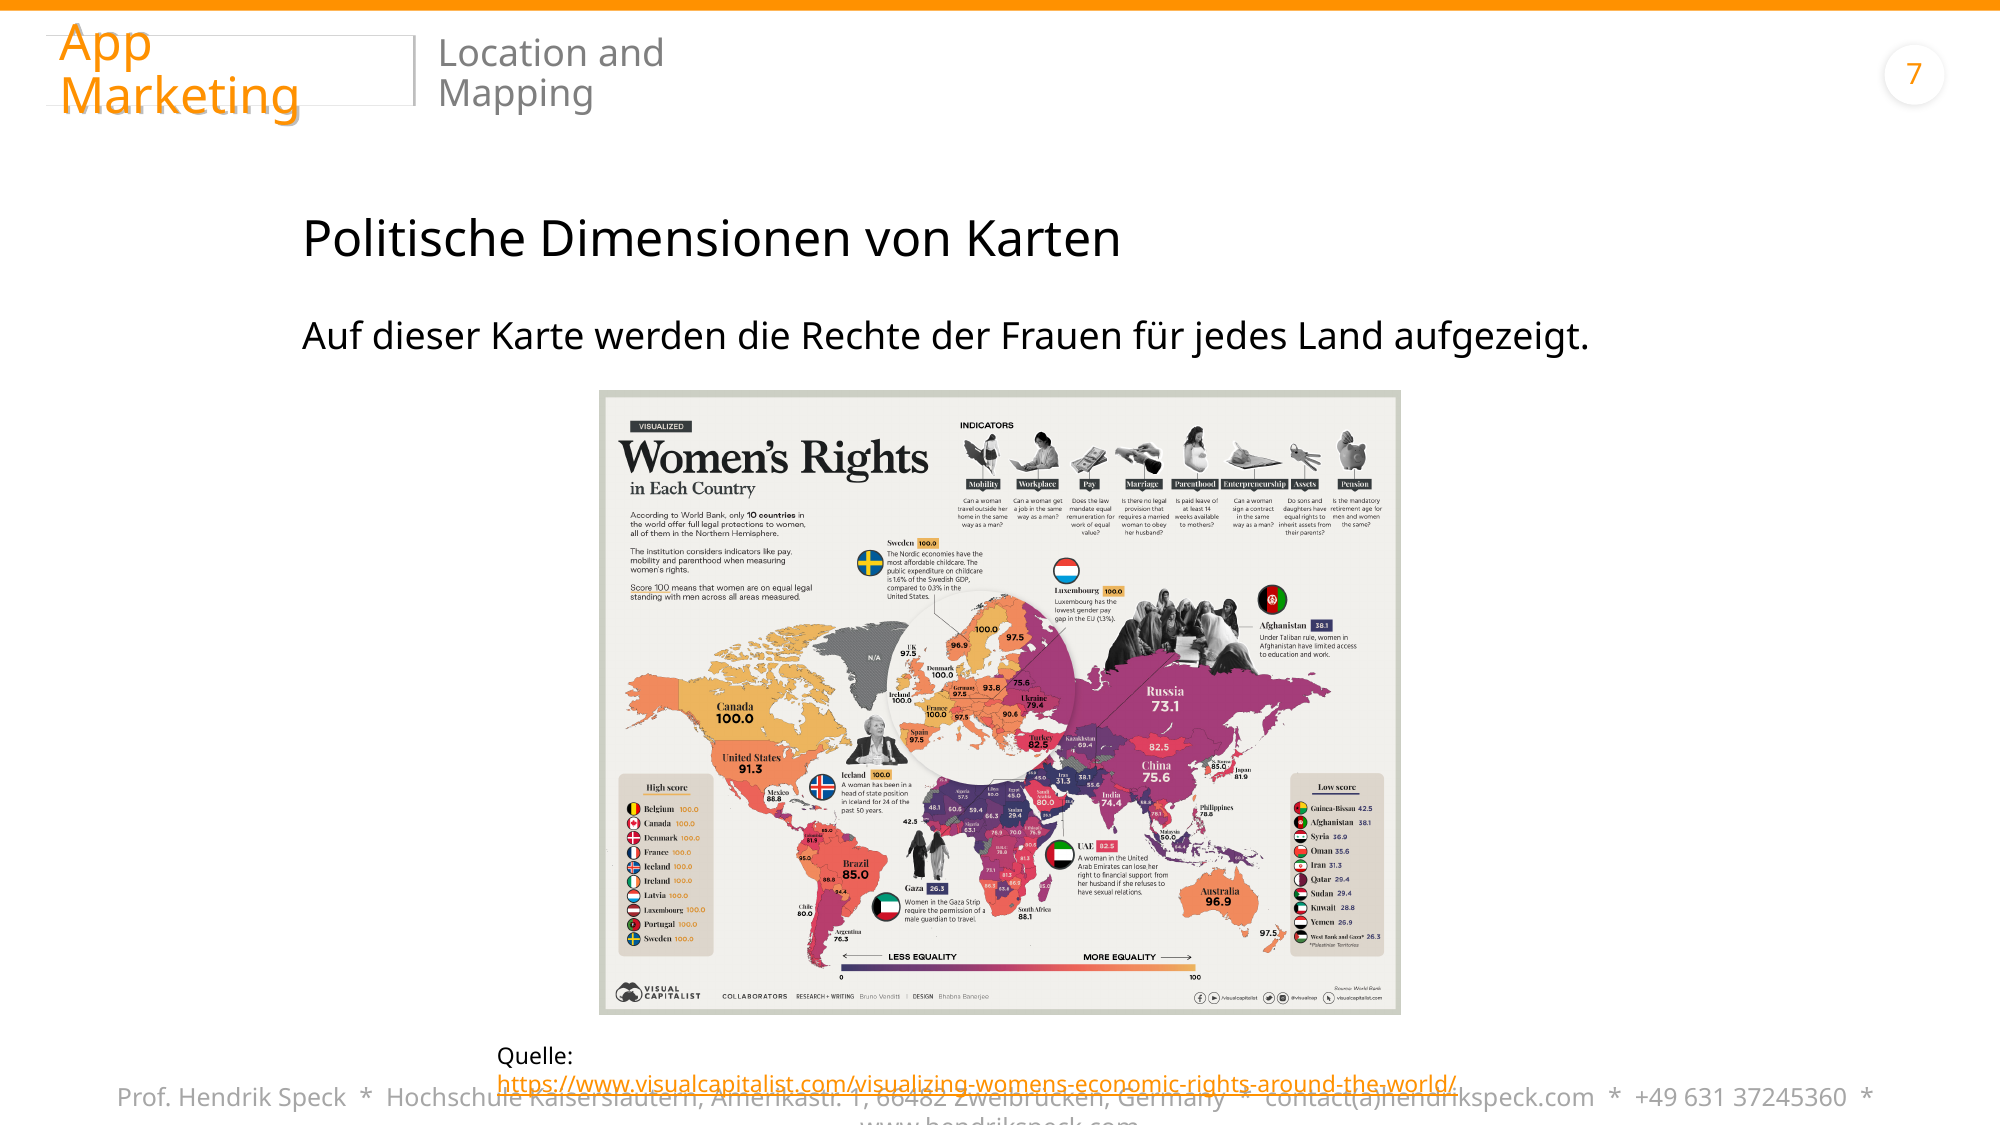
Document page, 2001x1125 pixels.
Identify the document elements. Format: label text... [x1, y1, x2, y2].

text_box Politische Dimensionen von Karten Auf dieser Karte werden die Rechte der Frauen für jedes Land aufgezeigt. [287, 199, 1713, 364]
list Location and Mapping [414, 46, 823, 103]
slide_number 7 [1871, 49, 1958, 101]
picture [599, 390, 1401, 1015]
text_box Quelle: https://www.visualcapitalist.com/visualizing-womens-economic-rights-around-the-world/ [482, 1034, 1518, 1125]
list App Marketing [44, 35, 413, 106]
